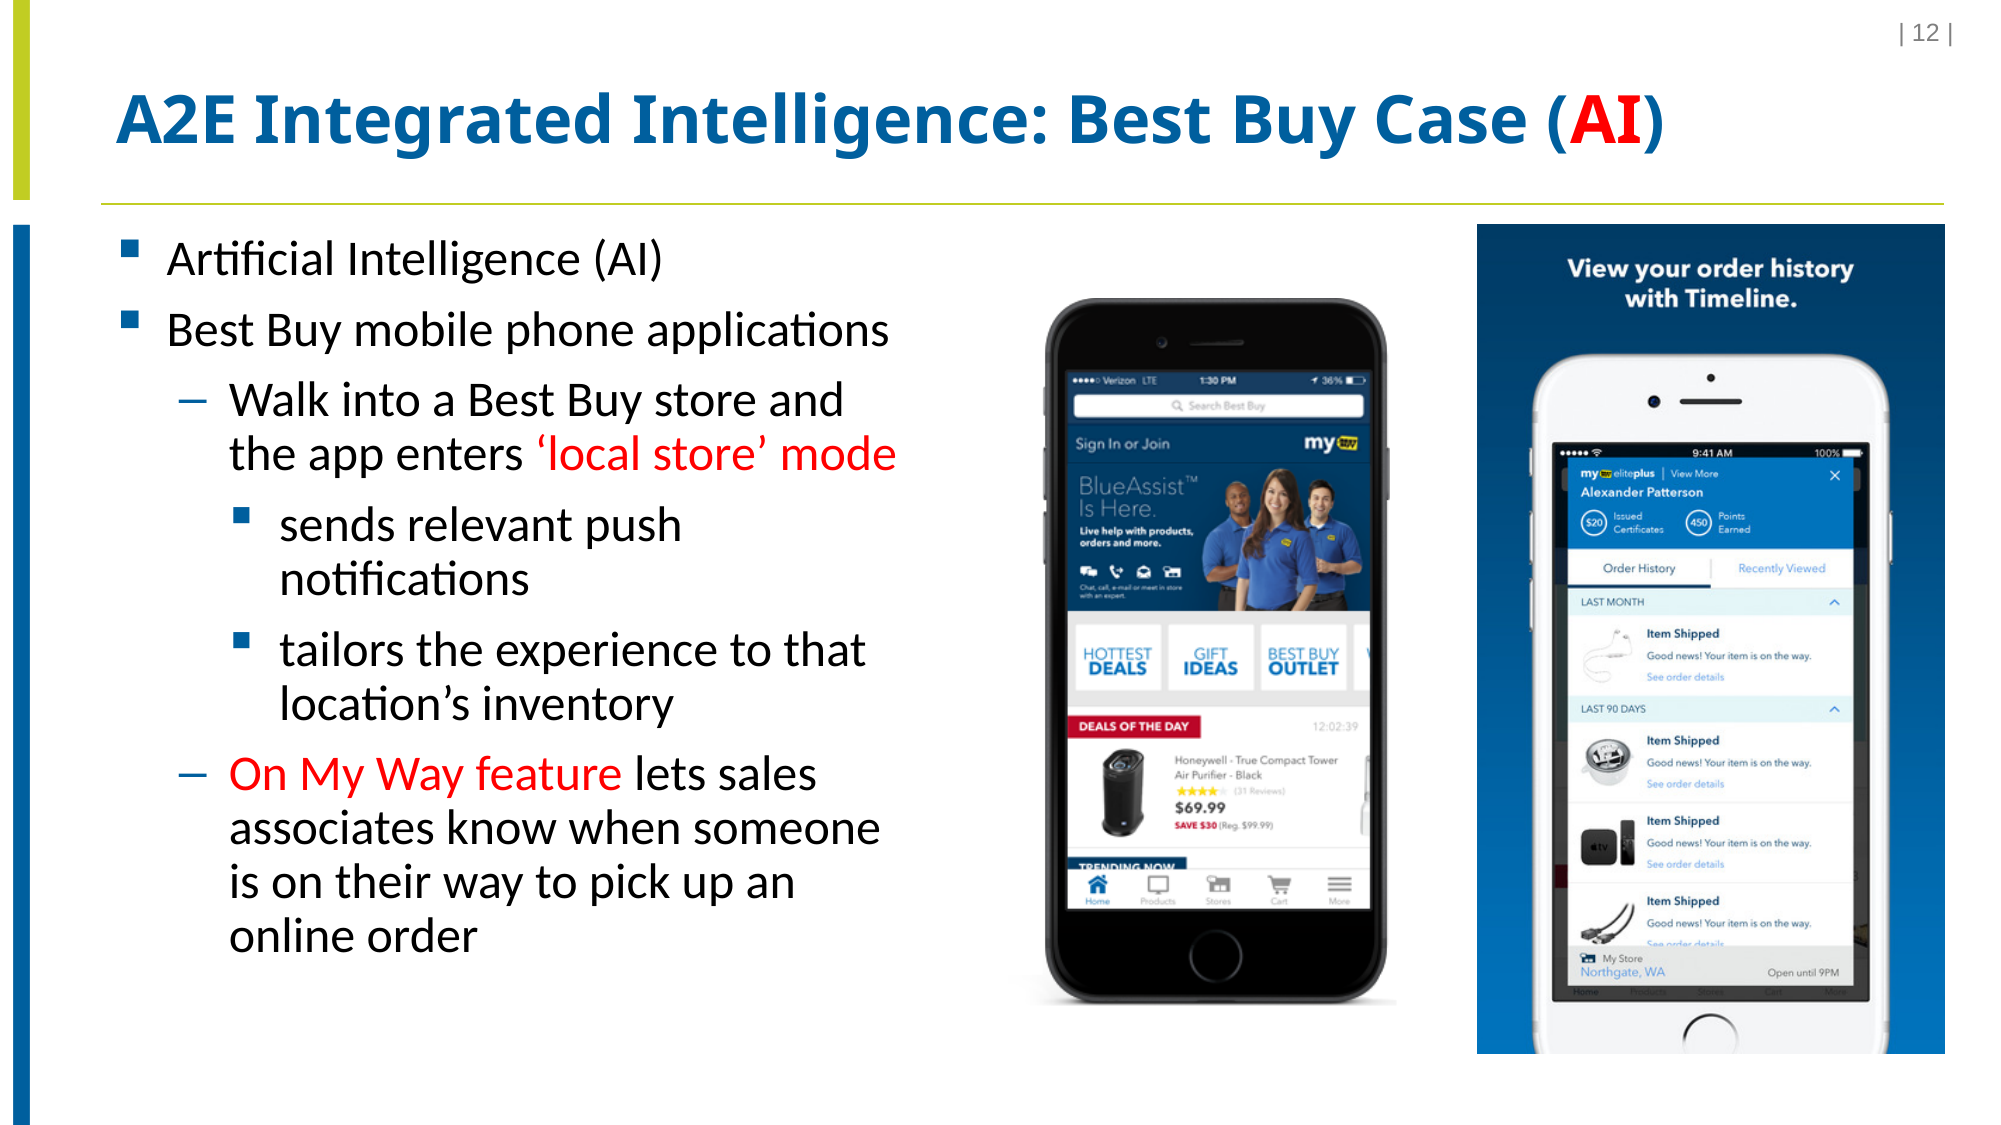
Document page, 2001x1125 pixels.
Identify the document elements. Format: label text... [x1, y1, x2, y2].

title A2E Integrated Intelligence: Best Buy Case (AI) [101, 60, 1945, 184]
list Artificial Intelligence (AI) Best Buy mobile phone applications Walk into a Best Buy store and the app enters ‘local store’ mode sends relevant push notifications tailors the experience to that location’s inventory On My Way feature lets sales associates know when someone is on their way to pick up an online order [101, 224, 923, 1100]
picture [1477, 224, 1945, 1054]
slide_number | 12 | [1685, 9, 1976, 51]
picture [1006, 298, 1425, 1062]
